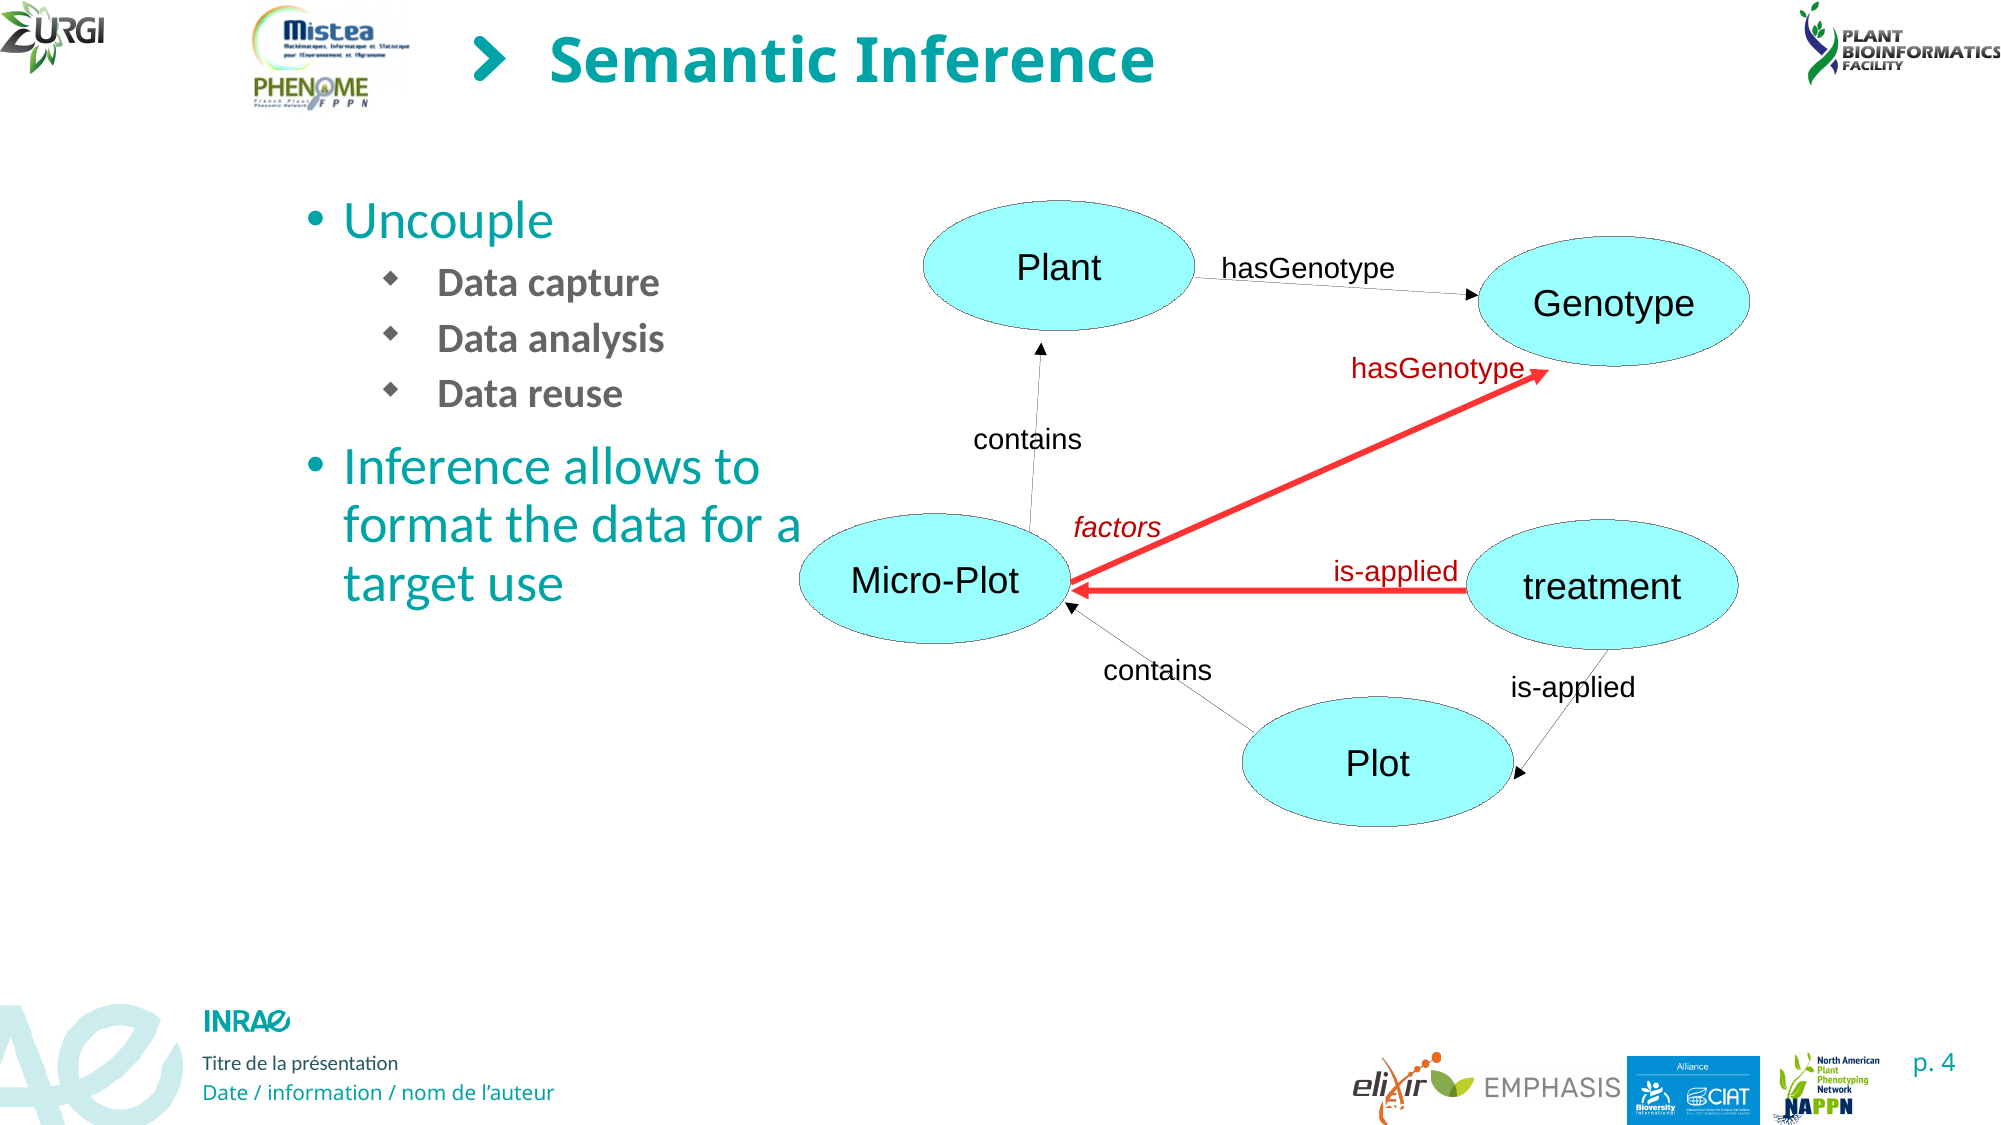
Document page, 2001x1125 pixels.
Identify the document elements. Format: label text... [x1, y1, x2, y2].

text_box contains [958, 413, 1128, 471]
picture [1799, 1, 2001, 86]
text_box contains [1088, 643, 1258, 701]
text_box [1064, 602, 1125, 643]
picture [1648, 1097, 1658, 1103]
text_box hasGenotype [1206, 242, 1459, 299]
picture [474, 36, 507, 81]
picture [0, 1, 104, 74]
text_box is-applied [1496, 661, 1686, 719]
text_box Plant [923, 200, 1195, 331]
text_box Genotype [1478, 236, 1750, 367]
picture [1740, 1089, 1749, 1104]
text_box [1513, 719, 1558, 780]
text_box [1459, 288, 1479, 301]
picture [1353, 1052, 1623, 1101]
text_box hasGenotype [1336, 341, 1589, 399]
slide_number 4 [1533, 1046, 2000, 1083]
text_box [1070, 584, 1318, 597]
text_box [1226, 369, 1550, 514]
picture [1643, 1083, 1651, 1092]
picture [1770, 1083, 1881, 1125]
list Uncouple Data capture Data analysis Data reuse Inference allows to format the data for a target use [291, 184, 835, 1005]
title Semantic Inference [474, 0, 1675, 124]
text_box treatment [1471, 519, 1739, 650]
picture [1728, 1091, 1738, 1104]
picture [1651, 1089, 1662, 1095]
picture [249, 1, 410, 114]
text_box is-applied [1318, 545, 1509, 602]
picture [0, 996, 329, 1125]
text_box Plot [1242, 696, 1514, 827]
text_box [1034, 342, 1047, 413]
text_box Micro-Plot [835, 513, 1071, 644]
picture [1637, 1105, 1660, 1110]
text_box factors [1058, 501, 1226, 558]
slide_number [1151, 1082, 1502, 1125]
